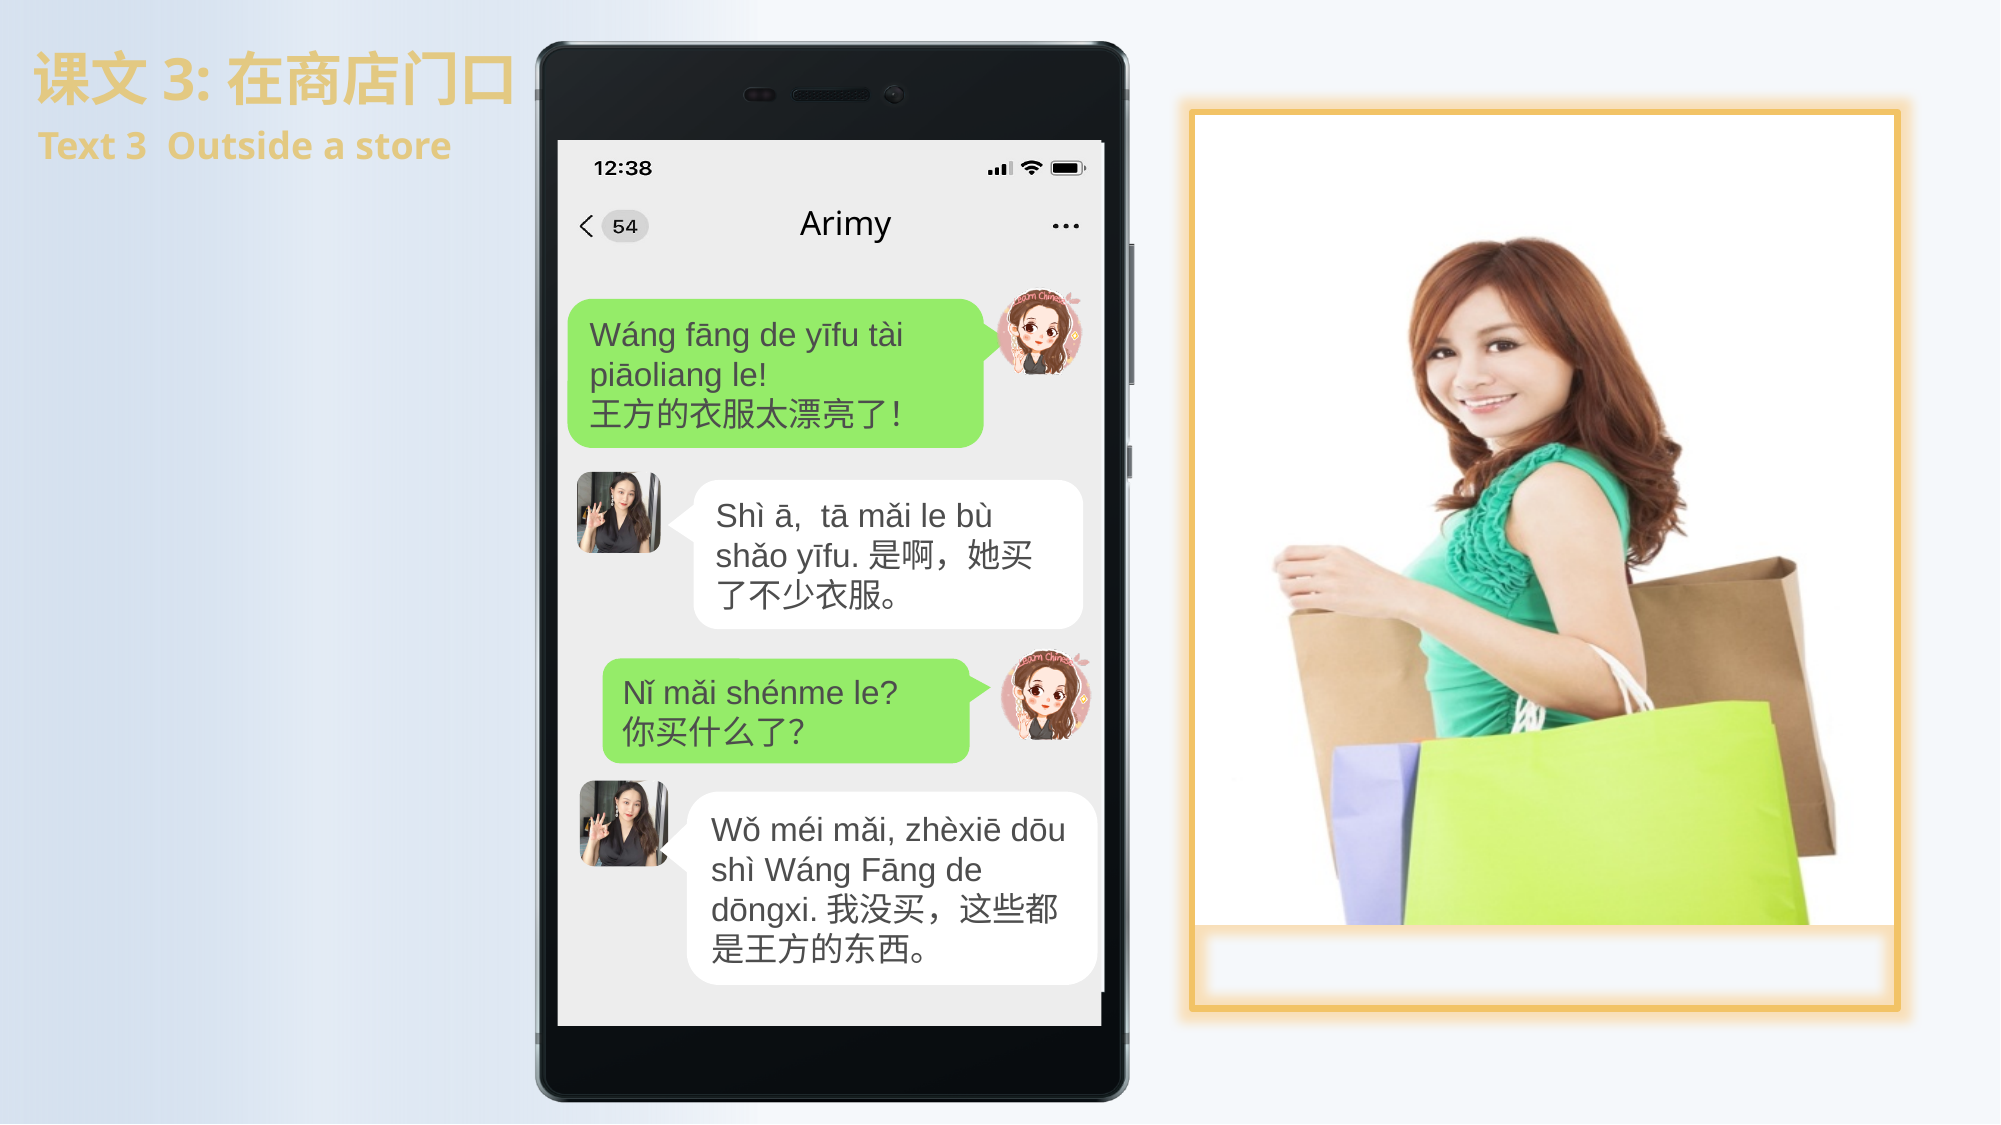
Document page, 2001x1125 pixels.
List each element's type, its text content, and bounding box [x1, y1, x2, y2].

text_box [567, 276, 1098, 451]
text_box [602, 636, 1108, 765]
picture [0, 0, 2001, 1125]
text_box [579, 780, 1098, 992]
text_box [769, 194, 922, 251]
text_box Text 3 Outside a store [22, 115, 468, 175]
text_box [577, 471, 1084, 632]
text_box 课文3:在商店门口 [17, 35, 515, 120]
